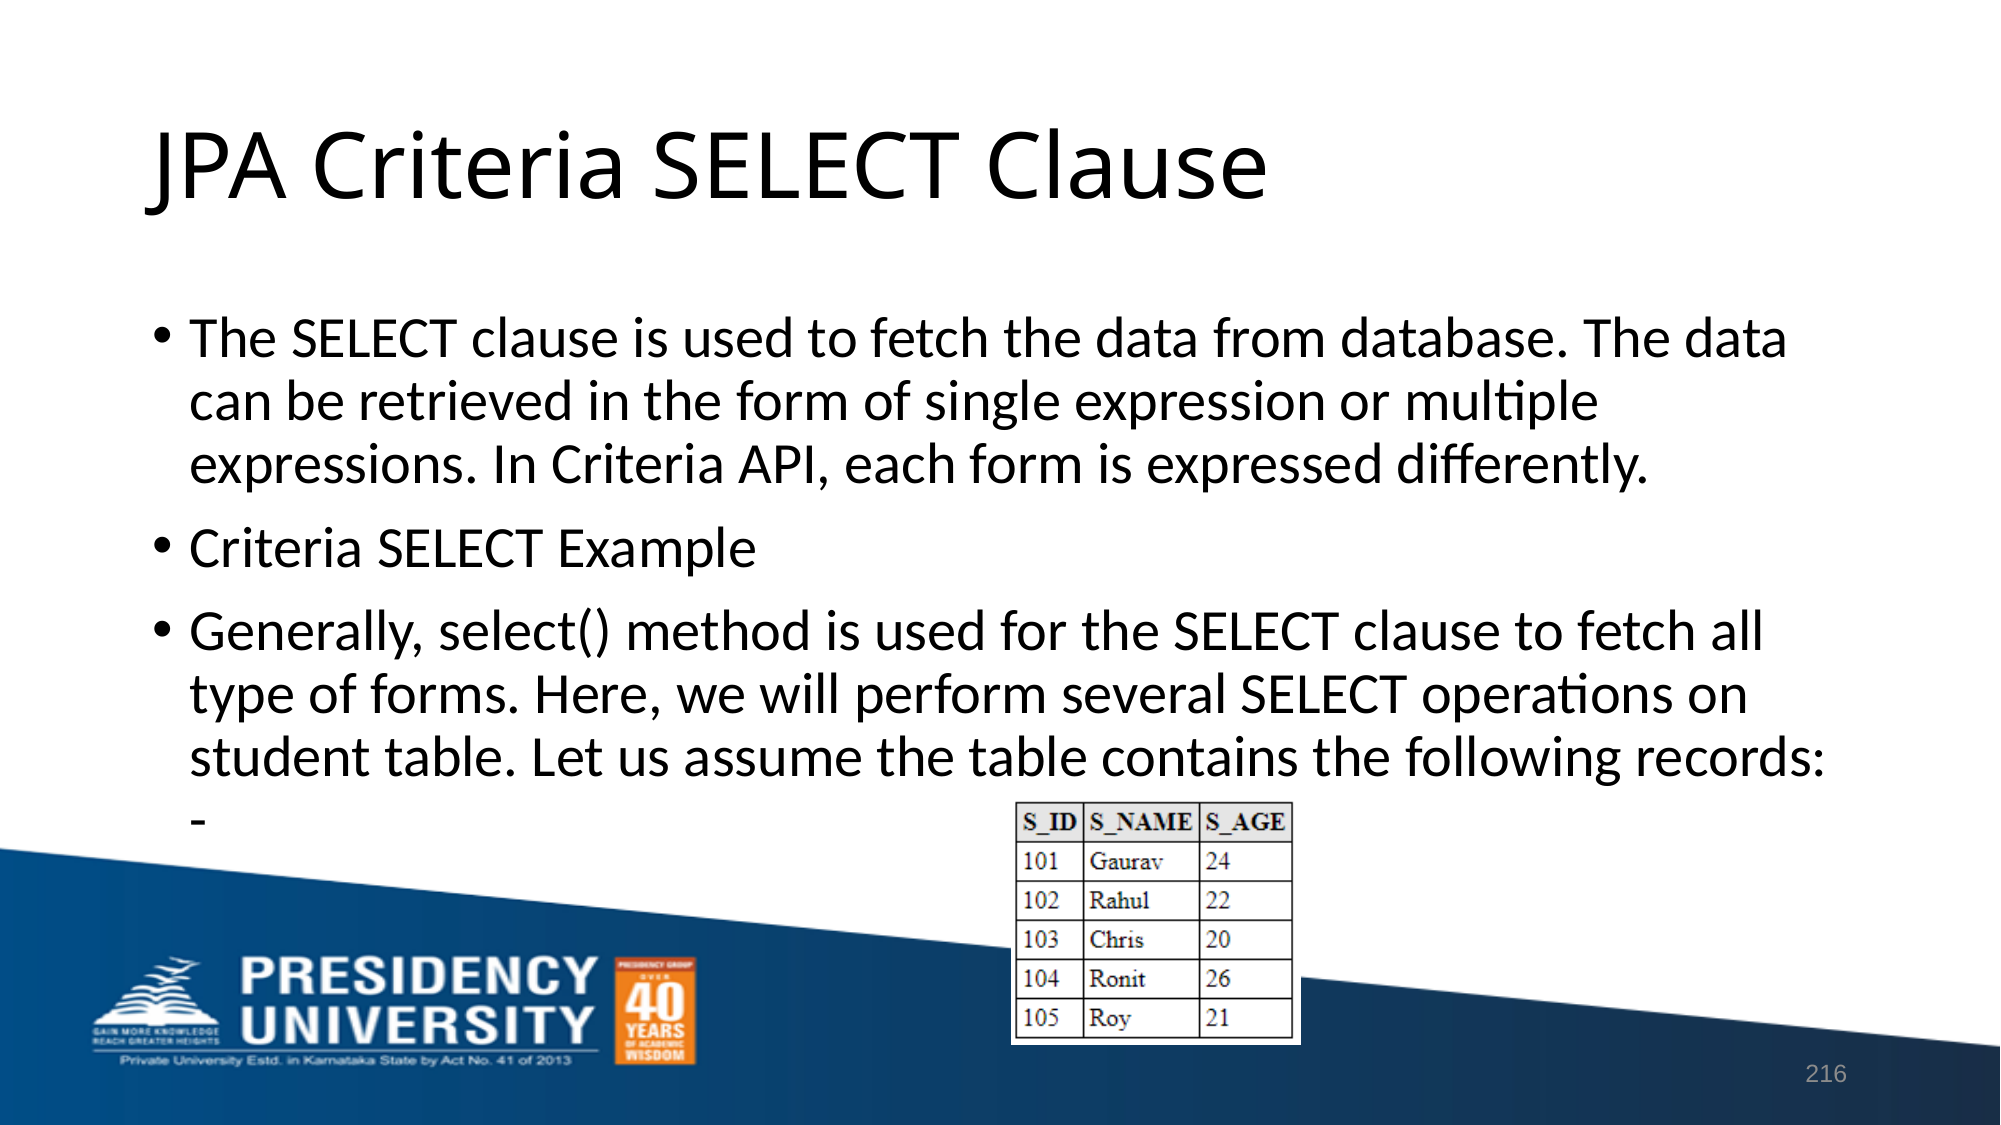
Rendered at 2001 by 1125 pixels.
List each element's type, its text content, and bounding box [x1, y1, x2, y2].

title JPA Criteria SELECT Clause [137, 59, 1863, 278]
picture [0, 796, 2000, 1125]
slide_number 216 [1412, 1042, 1863, 1103]
list The SELECT clause is used to fetch the data from database. The data can be retrieved in the form of single expression or multiple expressions. In Criteria API, each form is expressed differently. Criteria SELECT Example Generally, select() method is used for the SELECT clause to fetch all type of forms. Here, we will perform several SELECT operations on student table. Let us assume the table contains the following records: - [137, 299, 1863, 1014]
